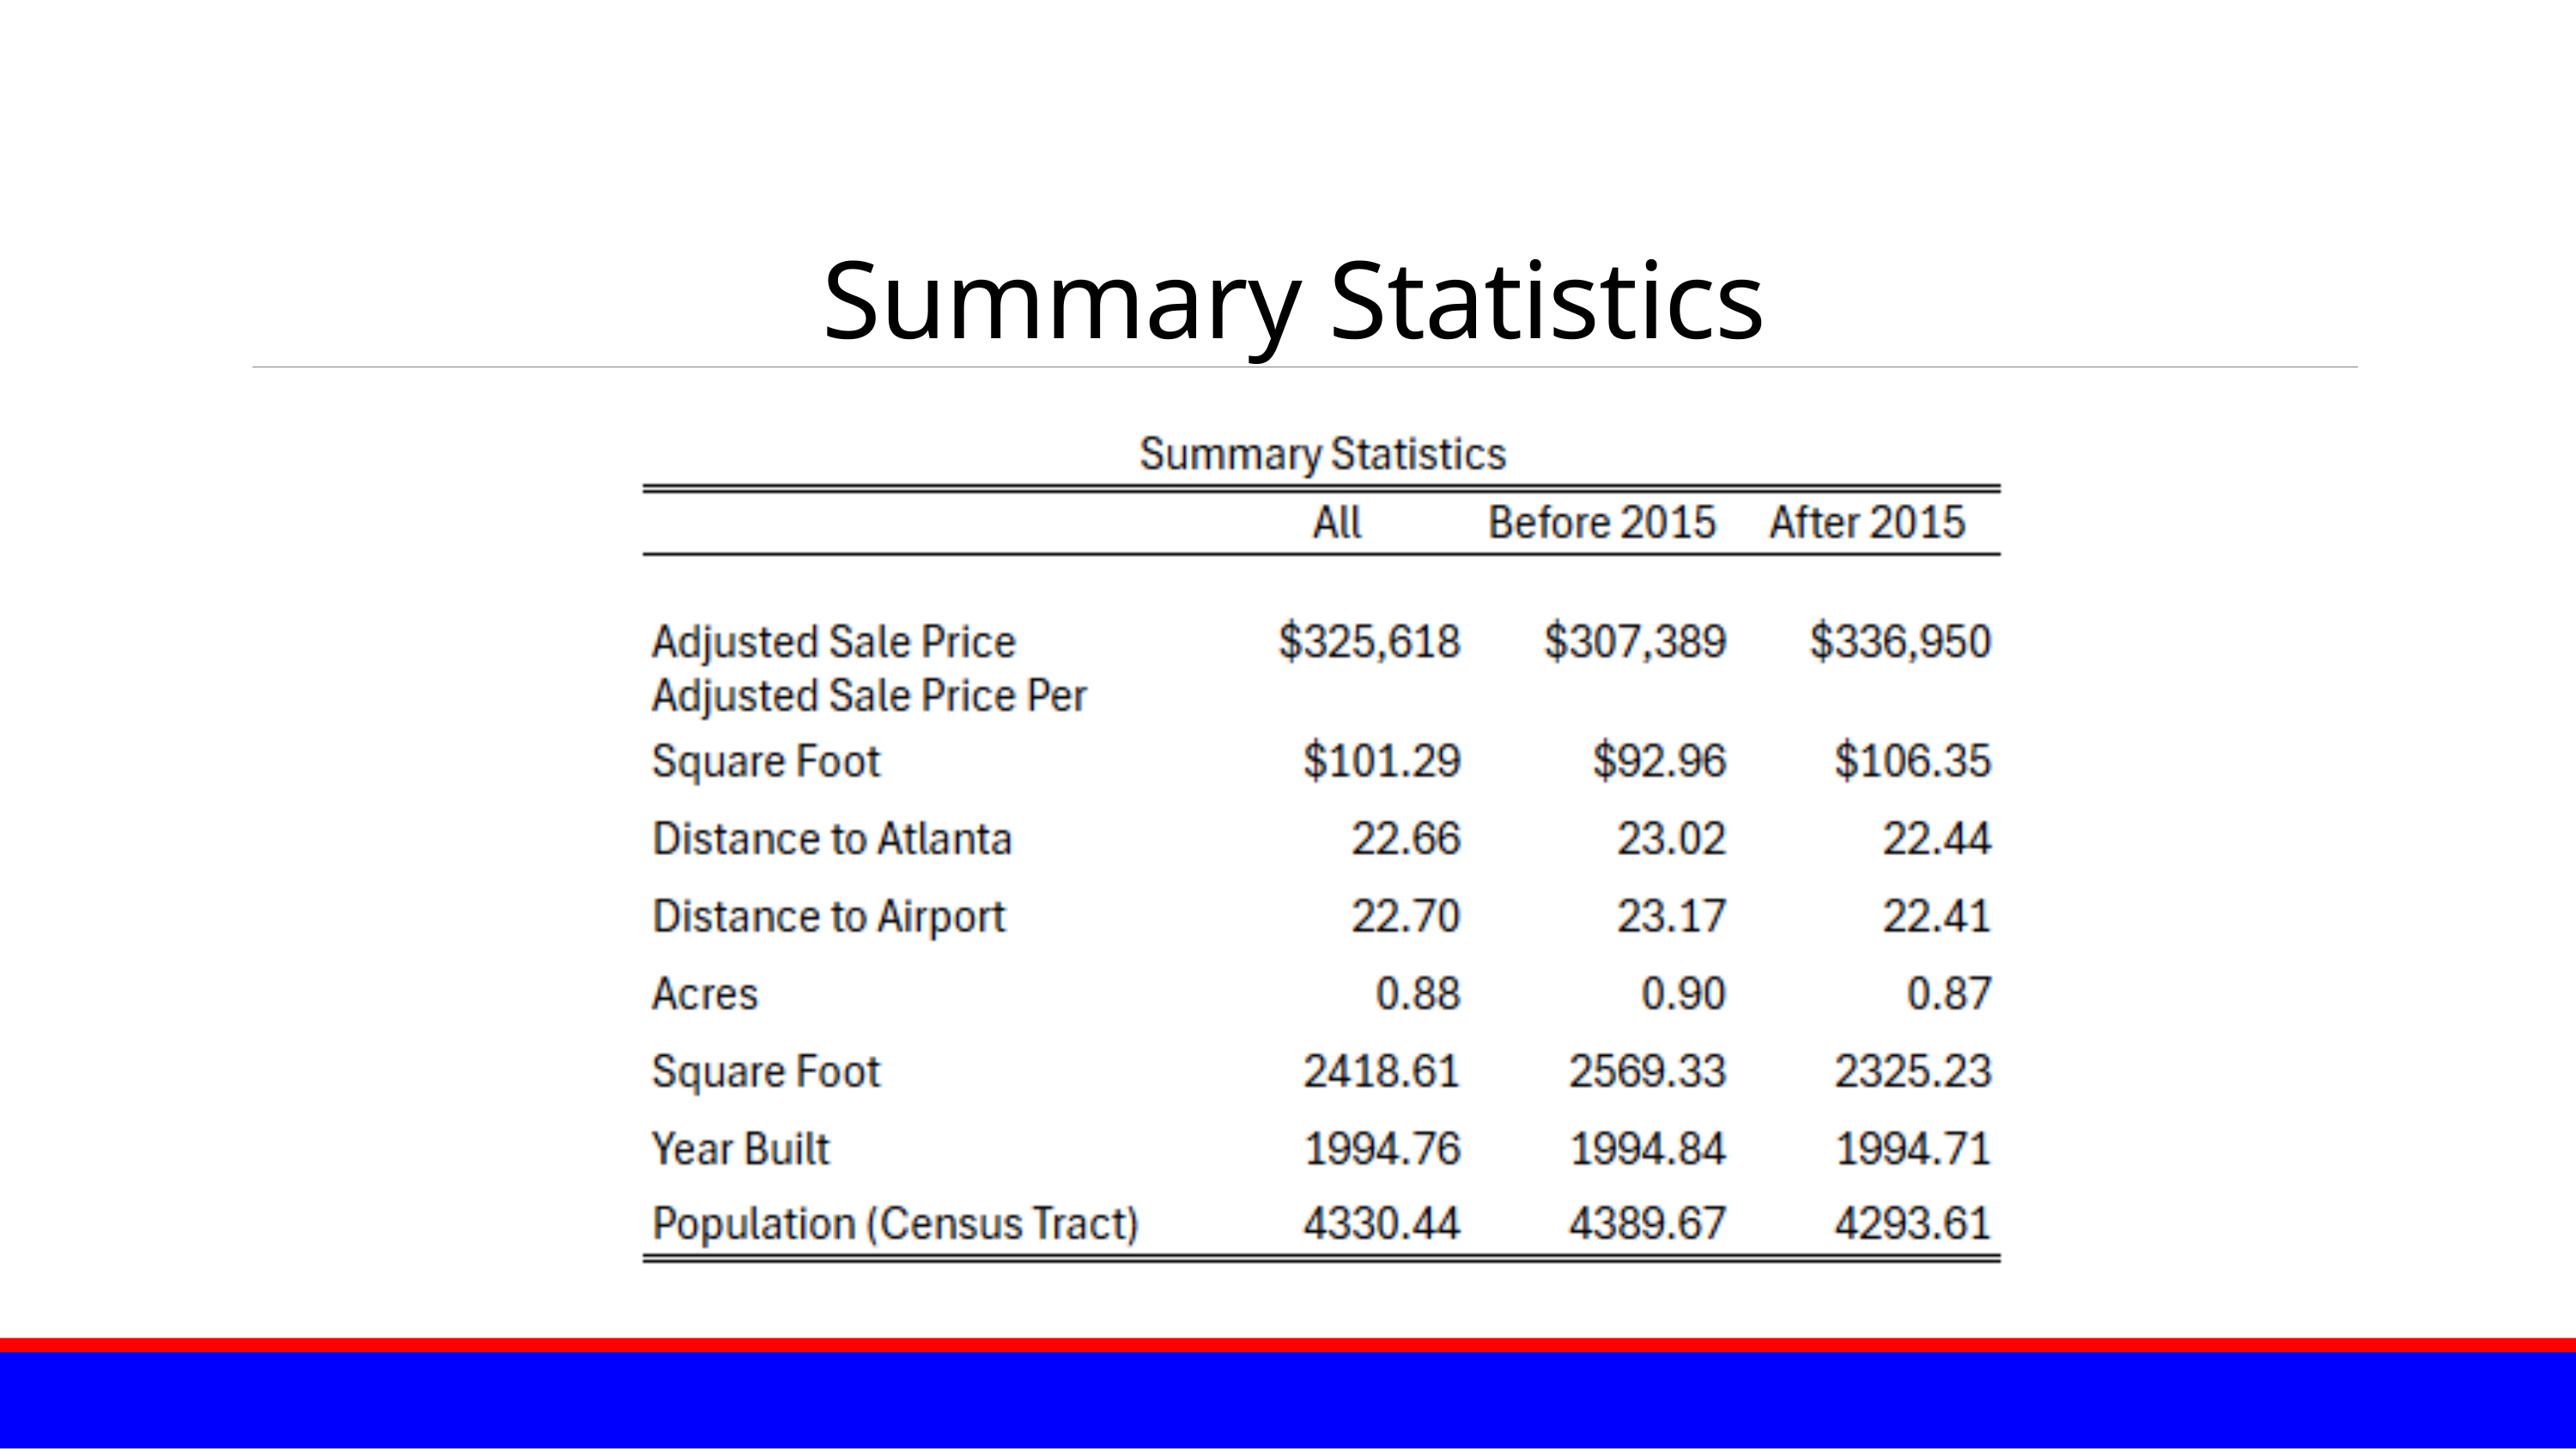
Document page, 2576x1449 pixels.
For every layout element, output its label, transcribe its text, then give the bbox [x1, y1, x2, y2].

title Summary Statistics [232, 60, 2357, 367]
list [581, 390, 2057, 1300]
